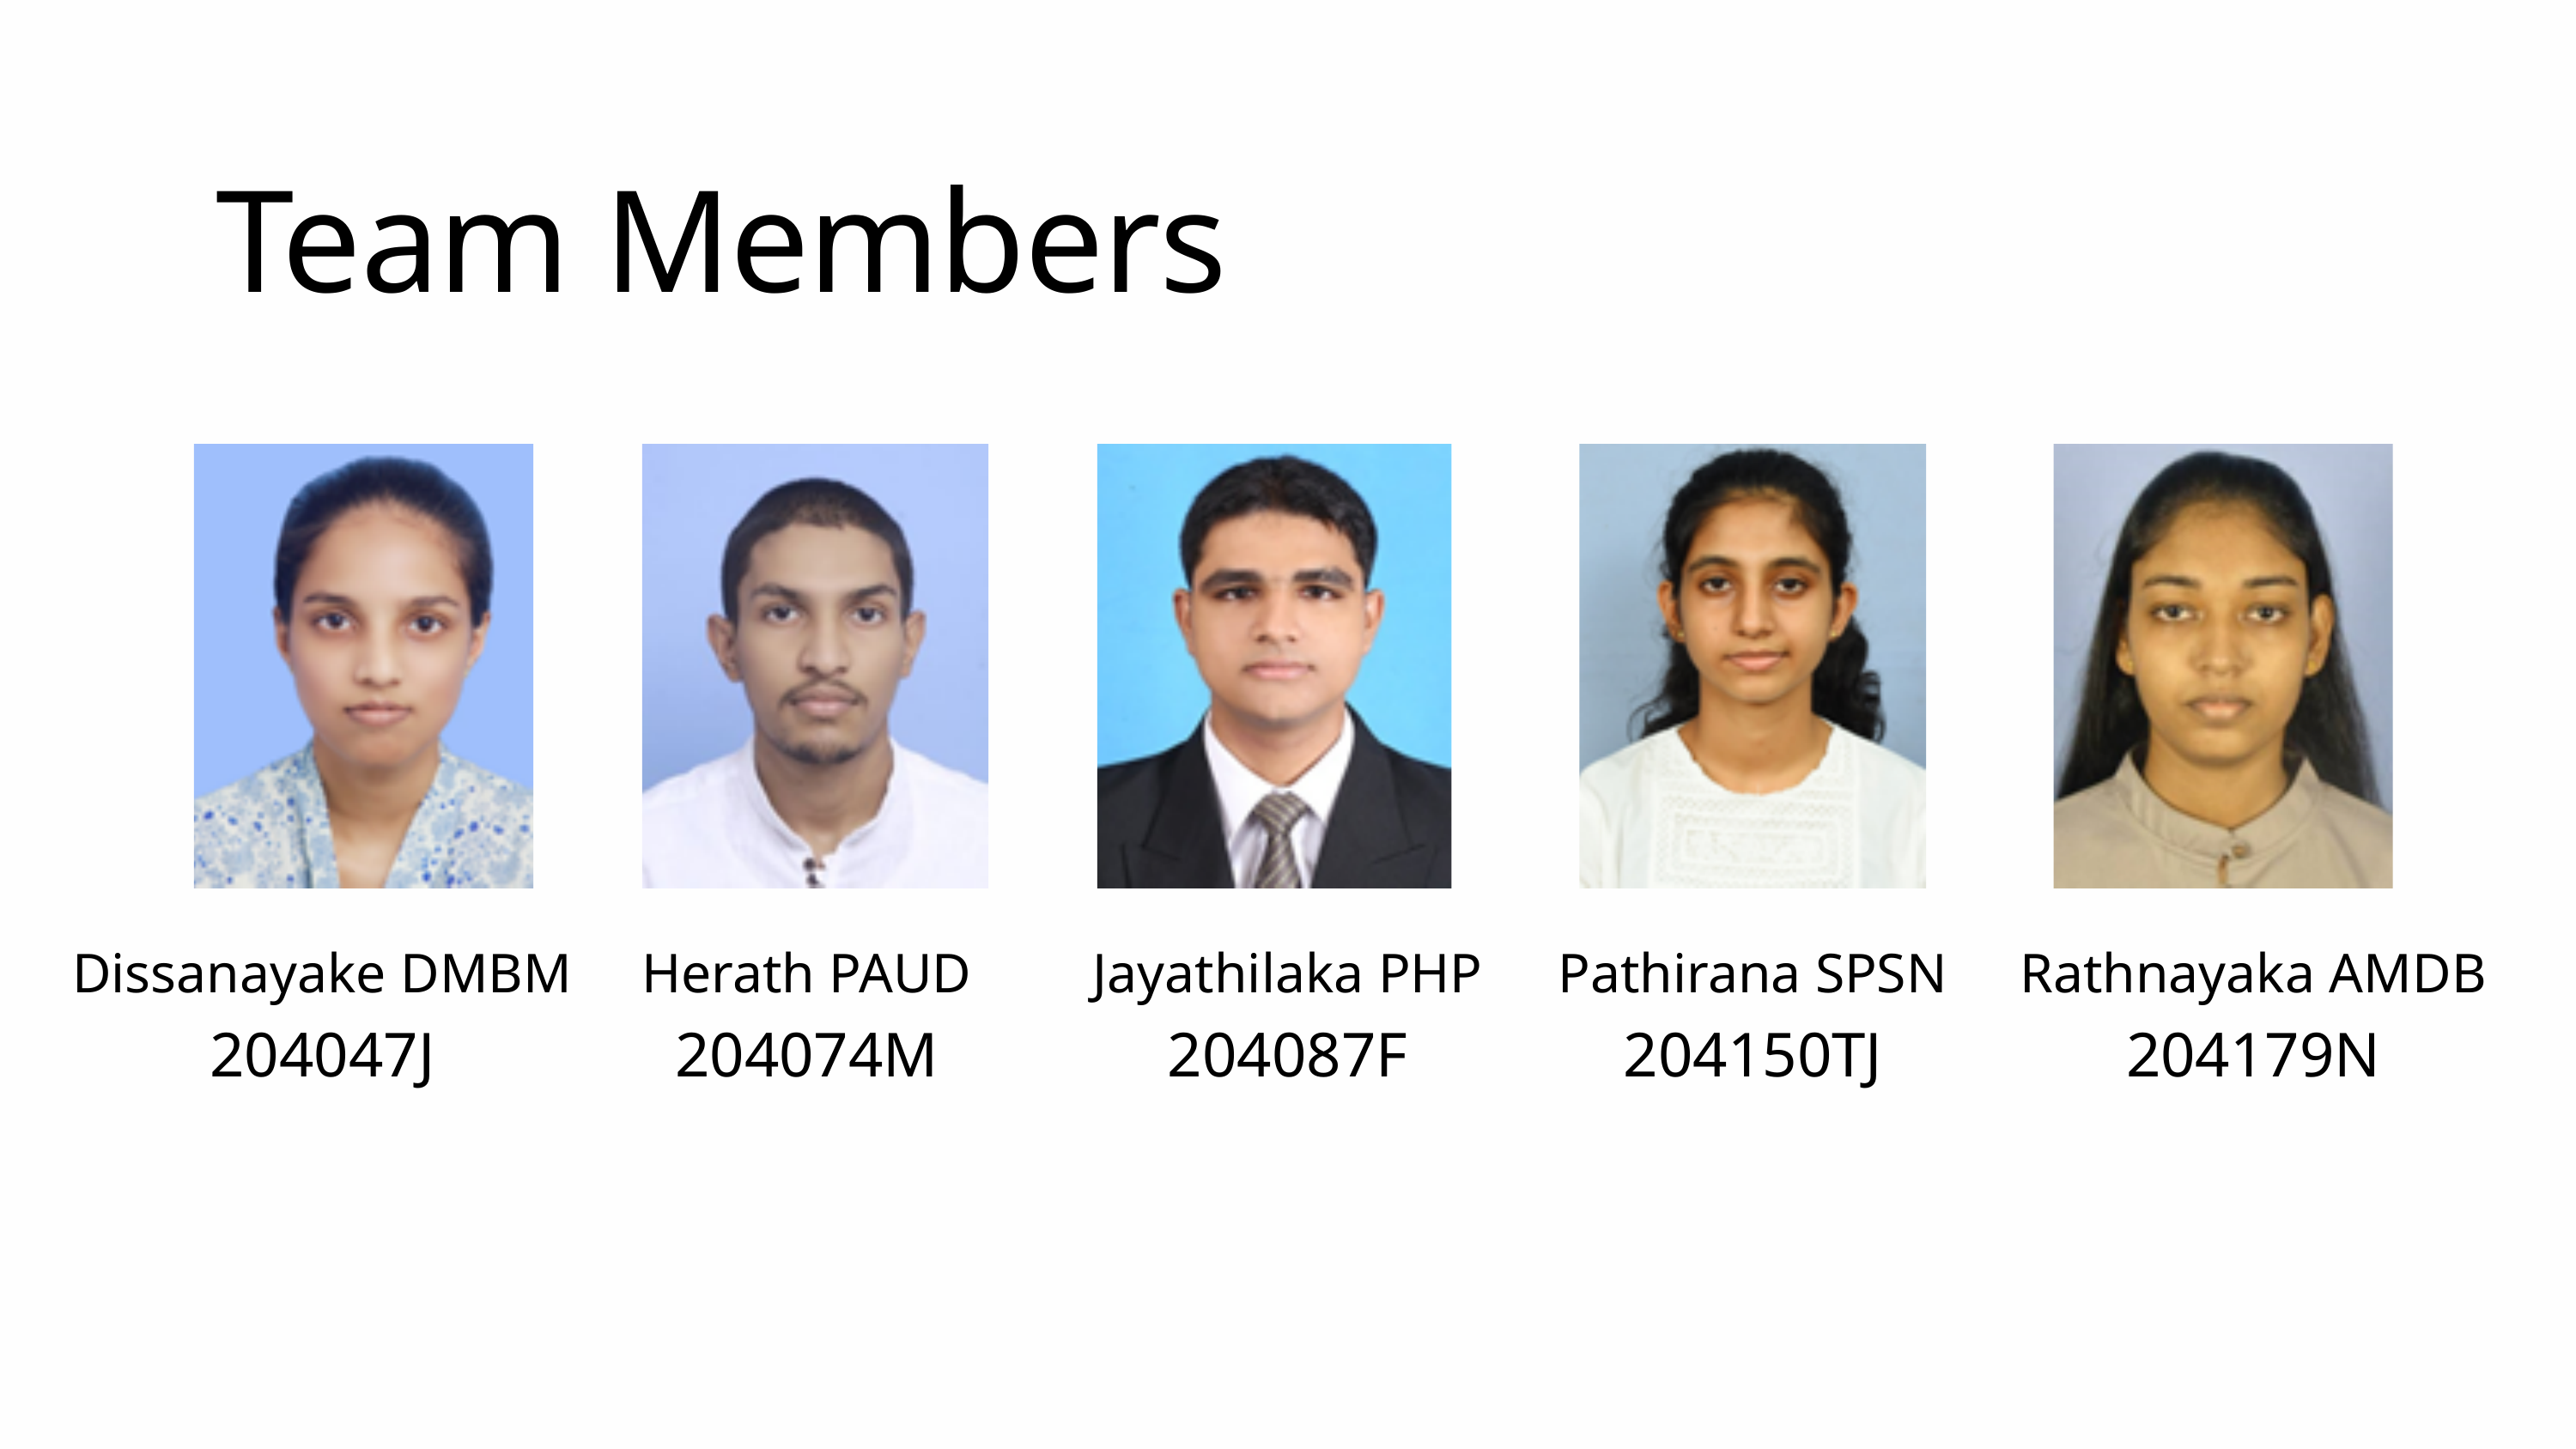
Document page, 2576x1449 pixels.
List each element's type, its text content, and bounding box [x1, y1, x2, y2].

text_box [1097, 444, 1452, 888]
text_box Pathirana SPSN 204150TJ [1430, 928, 1930, 1089]
text_box Herath PAUD 204074M [483, 928, 965, 1089]
text_box [1579, 444, 1927, 888]
text_box [641, 444, 989, 888]
text_box [193, 444, 534, 888]
text_box Team Members [198, 123, 1244, 321]
text_box Jayathilaka PHP 204087F [965, 928, 1430, 1089]
text_box [2053, 444, 2393, 888]
text_box Dissanayake DMBM 204047J [0, 928, 483, 1089]
text_box Rathnayaka AMDB 204179N [1930, 928, 2576, 1089]
